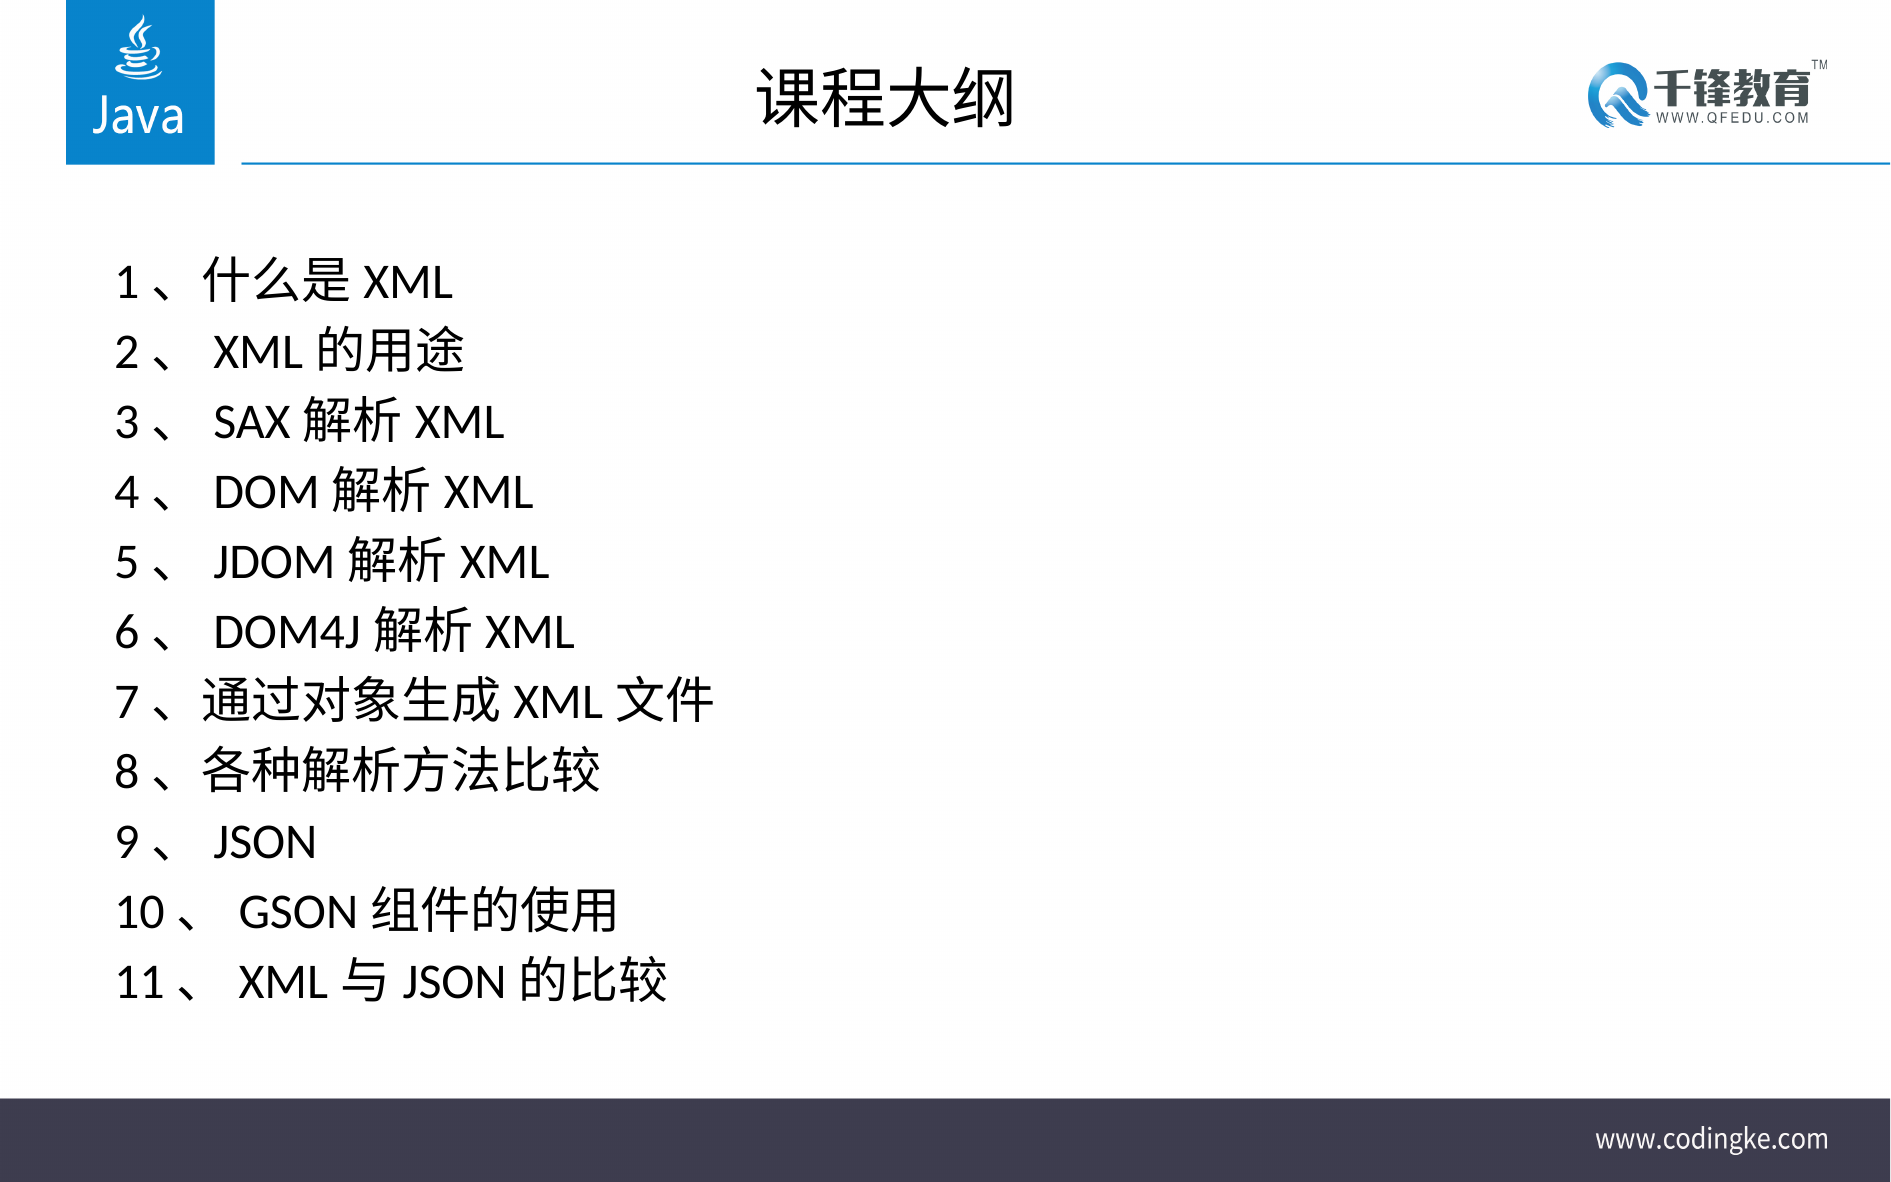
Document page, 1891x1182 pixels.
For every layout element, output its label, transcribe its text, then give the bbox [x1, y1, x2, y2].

list 1、什么是XML 2、XML的用途 3、SAX解析XML 4、DOM解析XML 5、JDOM解析XML 6、DOM4J解析XML 7、通过对象生成XML文件 8、各种解析方法比较 9、JSON 10、GSON组件的使用 11、XML与JSON的比较 [94, 239, 1796, 1036]
picture [0, 0, 1891, 1182]
title 课程大纲 [236, 47, 1536, 147]
